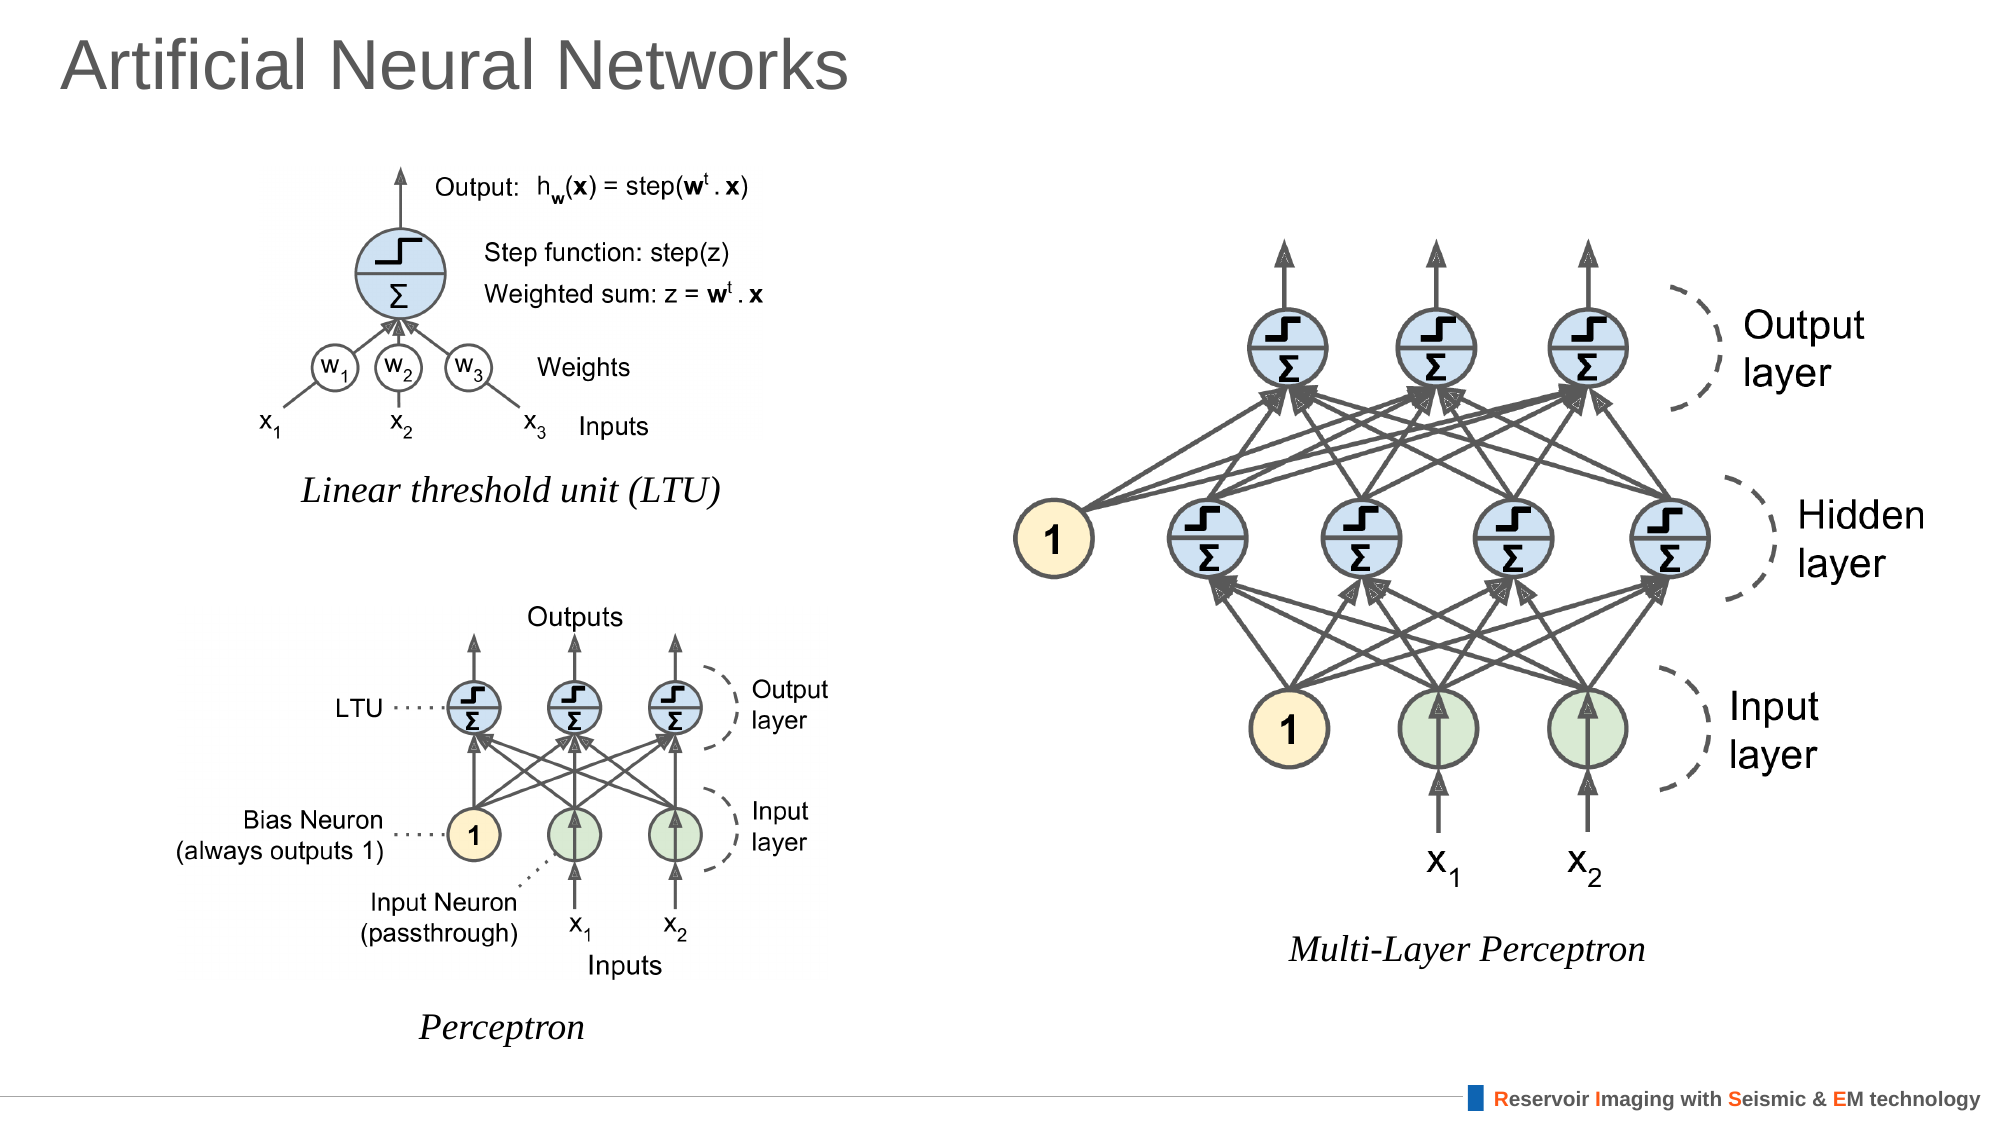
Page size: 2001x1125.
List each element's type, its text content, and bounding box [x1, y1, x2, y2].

text_box Perceptron [404, 994, 601, 1054]
picture [1013, 238, 1923, 887]
picture [259, 166, 763, 440]
picture [177, 606, 828, 980]
title Artificial Neural Networks [45, 0, 1771, 134]
text_box Multi-Layer Perceptron [1274, 916, 1662, 977]
text_box Linear threshold unit (LTU) [286, 457, 737, 517]
